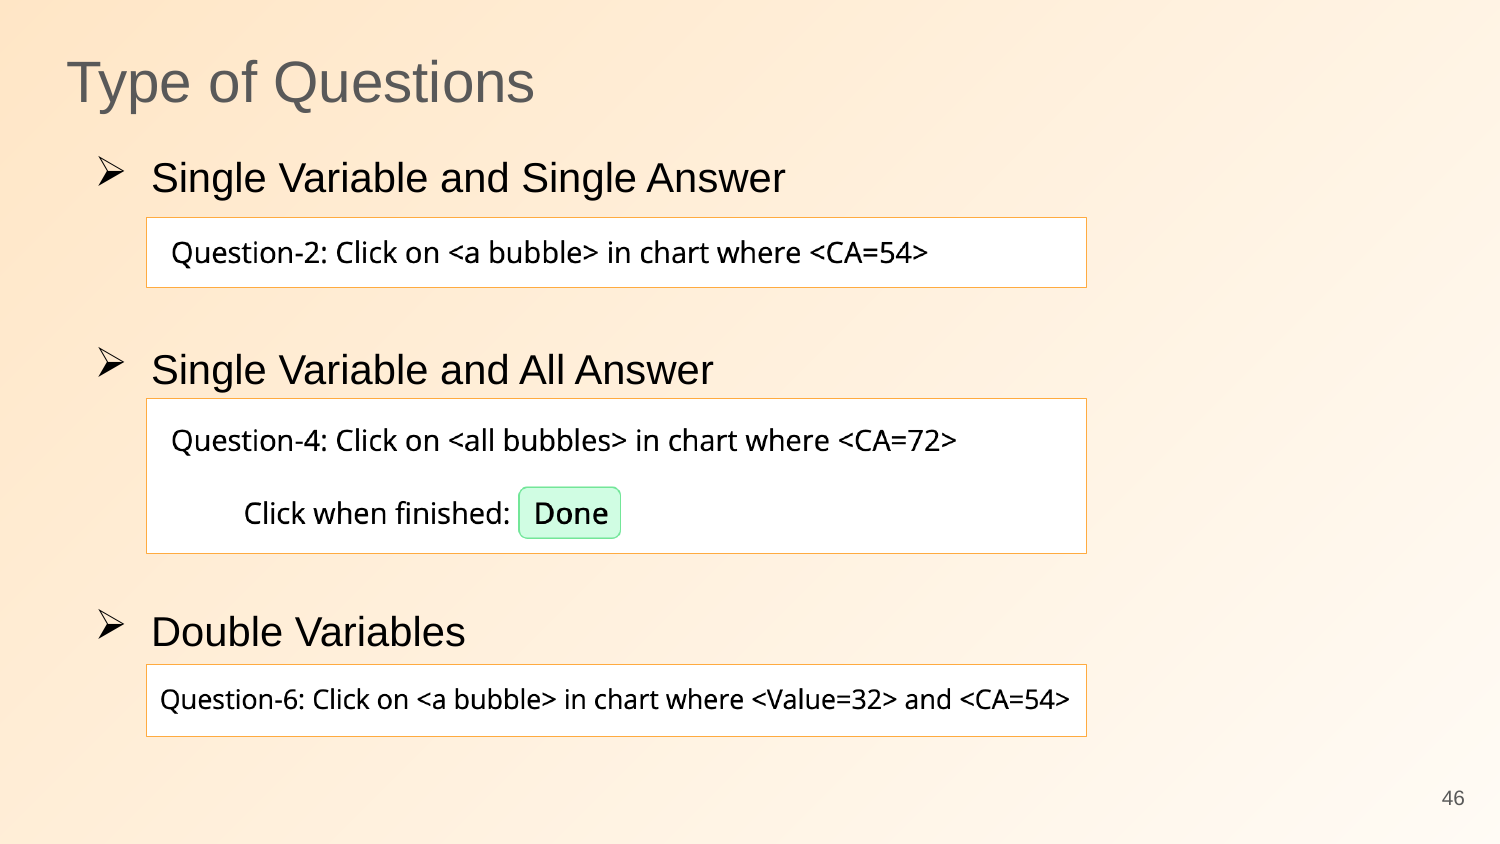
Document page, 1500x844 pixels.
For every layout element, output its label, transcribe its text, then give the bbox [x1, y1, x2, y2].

slide_number 46 [1389, 764, 1480, 830]
title Type of Questions [51, 28, 801, 126]
text_box Single Variable and Single Answer Single Variable and All Answer Double Variables [79, 143, 1175, 824]
picture [146, 398, 1087, 554]
picture [146, 664, 1087, 736]
picture [146, 217, 1087, 288]
